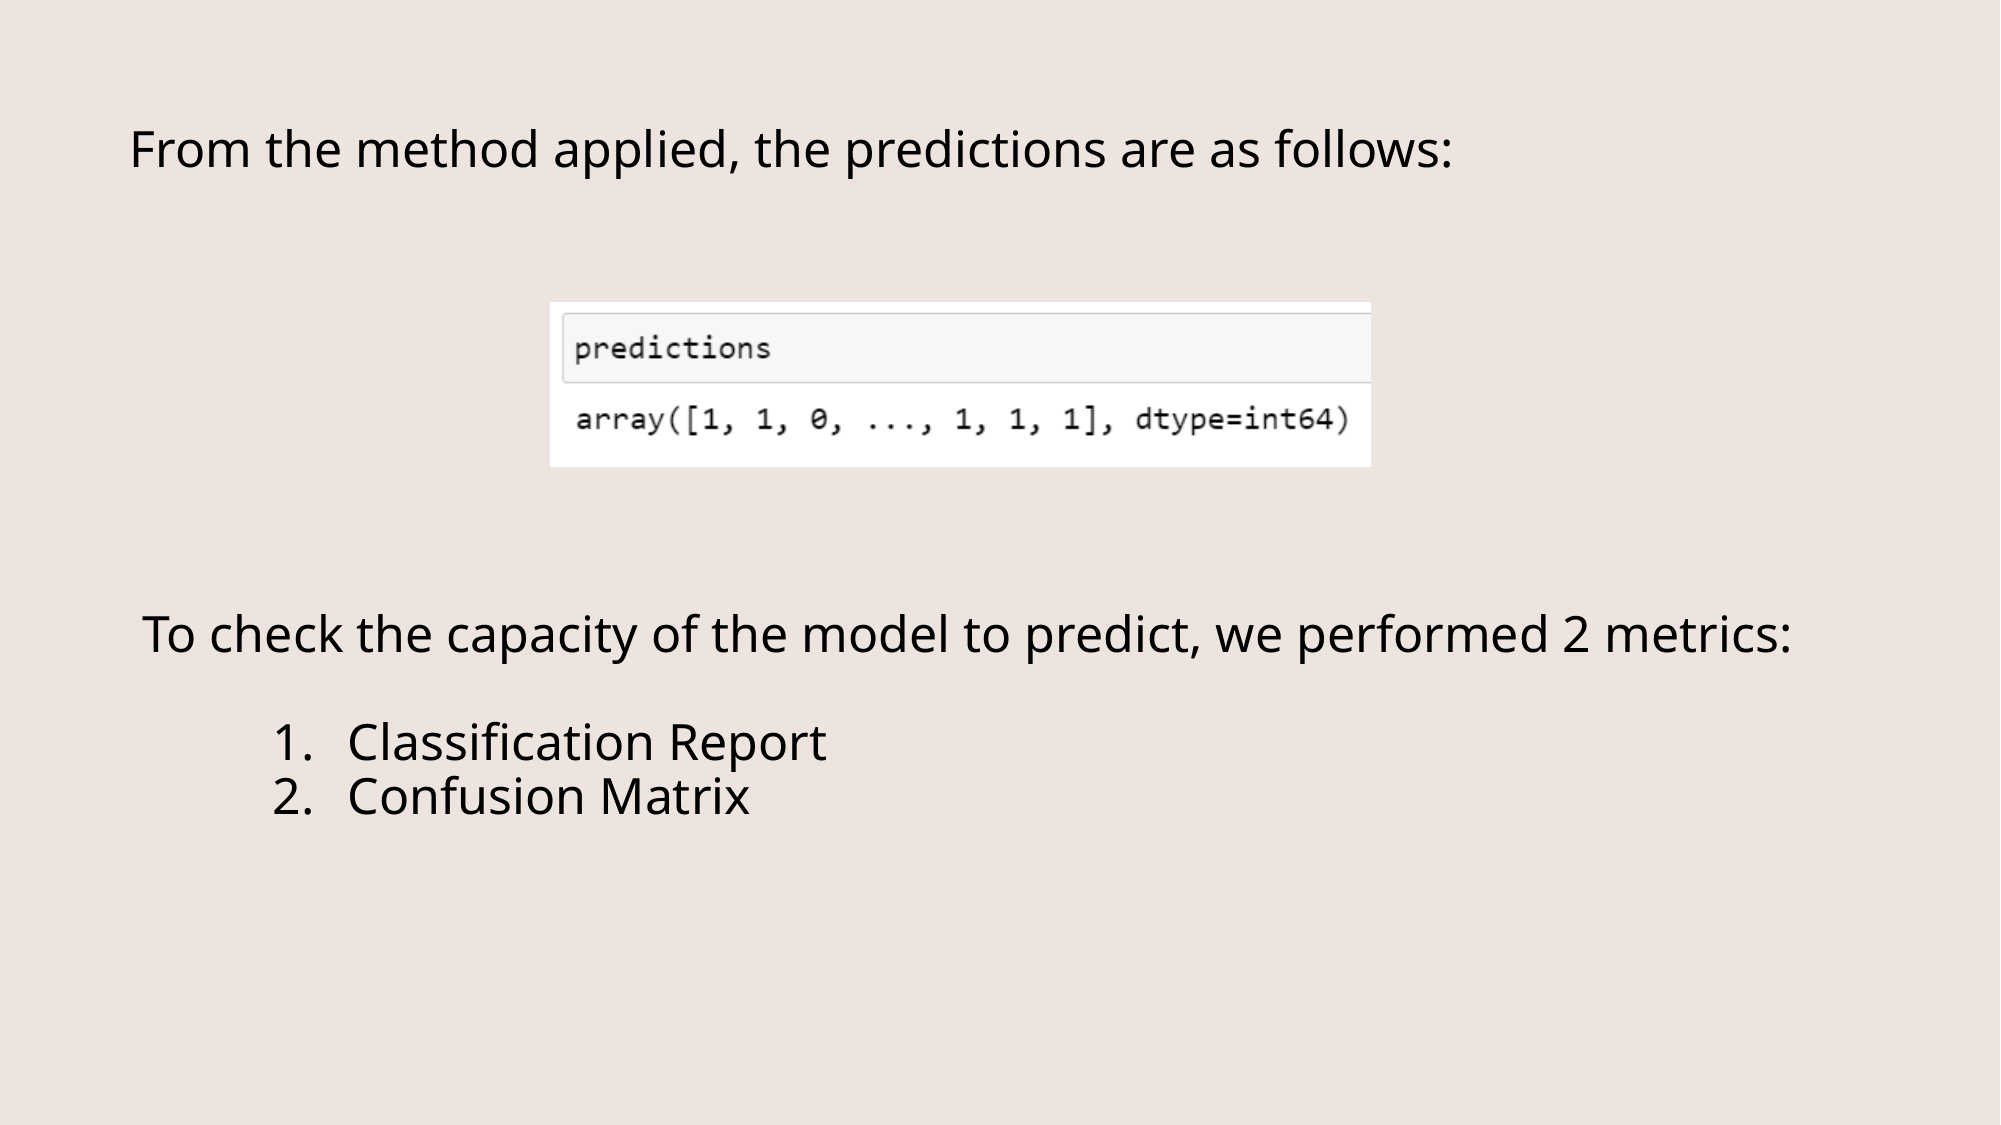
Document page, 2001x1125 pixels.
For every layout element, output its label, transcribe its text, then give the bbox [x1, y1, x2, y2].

text_box From the method applied, the predictions are as follows: [114, 117, 1956, 332]
text_box To check the capacity of the model to predict, we performed 2 metrics: Classification Report Confusion Matrix [127, 602, 1969, 817]
picture [550, 302, 1371, 467]
